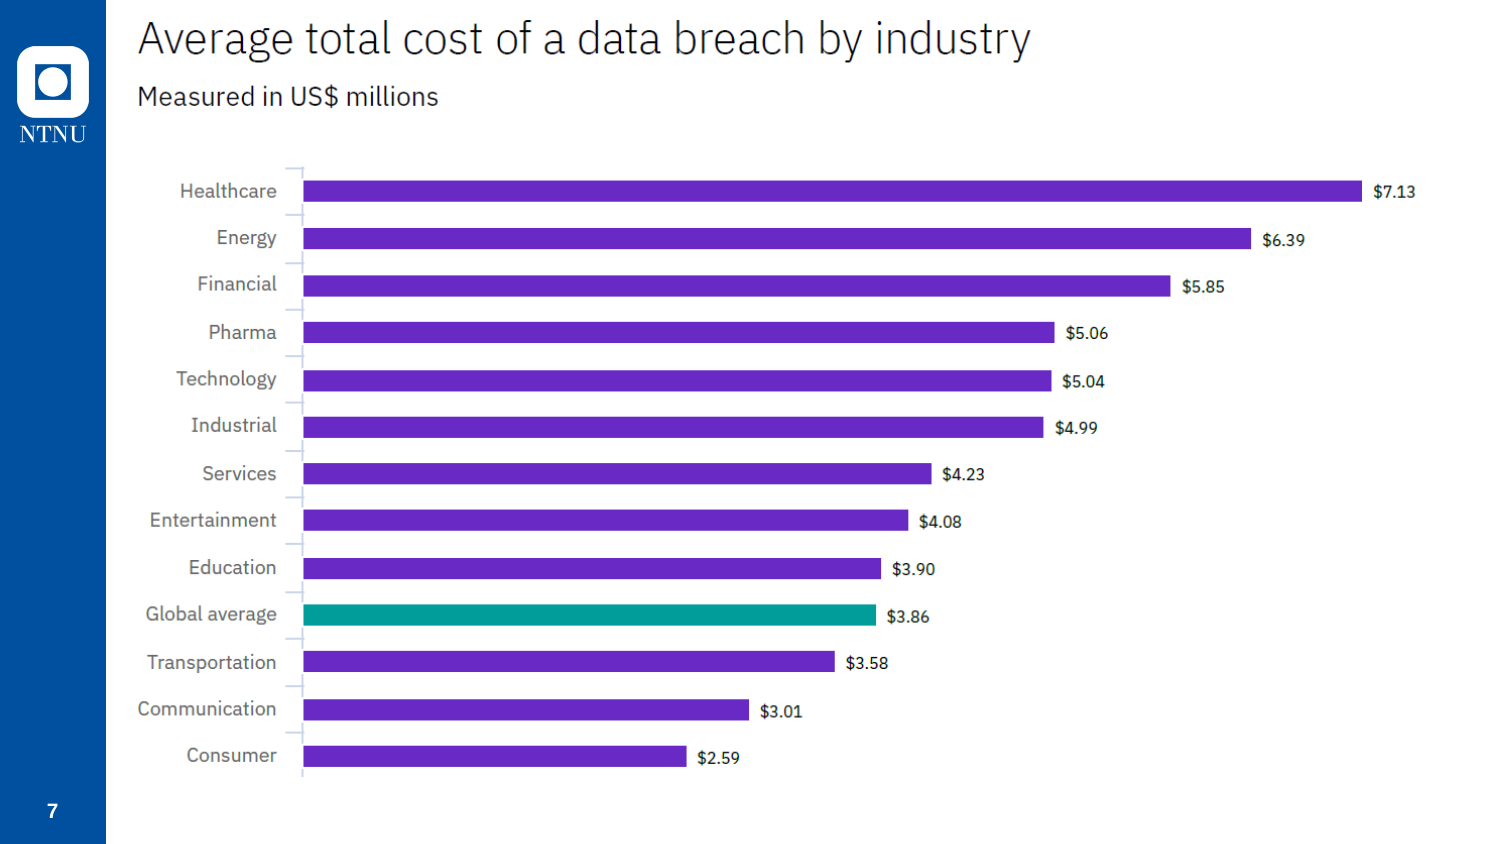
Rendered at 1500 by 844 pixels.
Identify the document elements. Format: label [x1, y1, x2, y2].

picture [0, 0, 106, 844]
picture [120, 12, 1486, 778]
